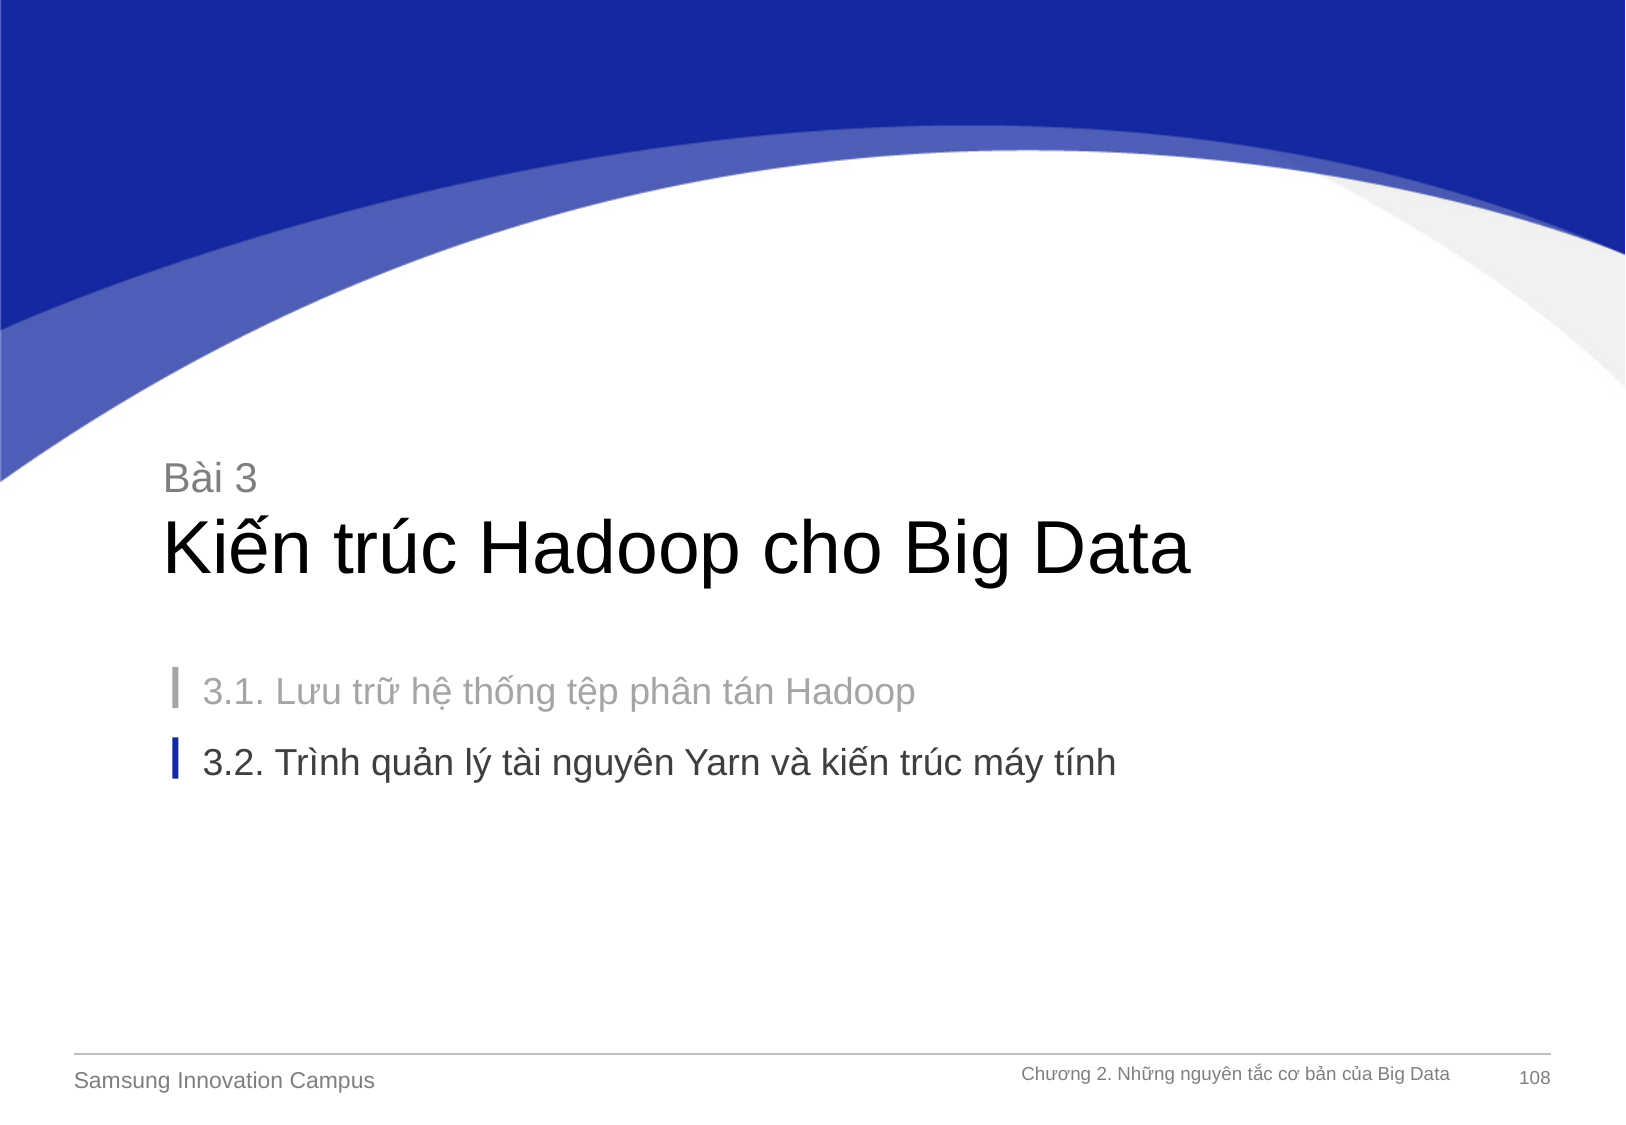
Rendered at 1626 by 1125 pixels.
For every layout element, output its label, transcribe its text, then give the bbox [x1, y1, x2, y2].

text_box 3.2. Trình quản lý tài nguyên Yarn và kiến trúc máy tính [202, 737, 1365, 783]
list Bài 3 [162, 450, 1062, 502]
list Kiến trúc Hadoop cho Big Data [162, 498, 1574, 590]
picture [0, 0, 1625, 1125]
text_box [172, 737, 179, 779]
text_box [172, 666, 179, 709]
text_box 3.1. Lưu trữ hệ thống tệp phân tán Hadoop [202, 667, 1108, 713]
